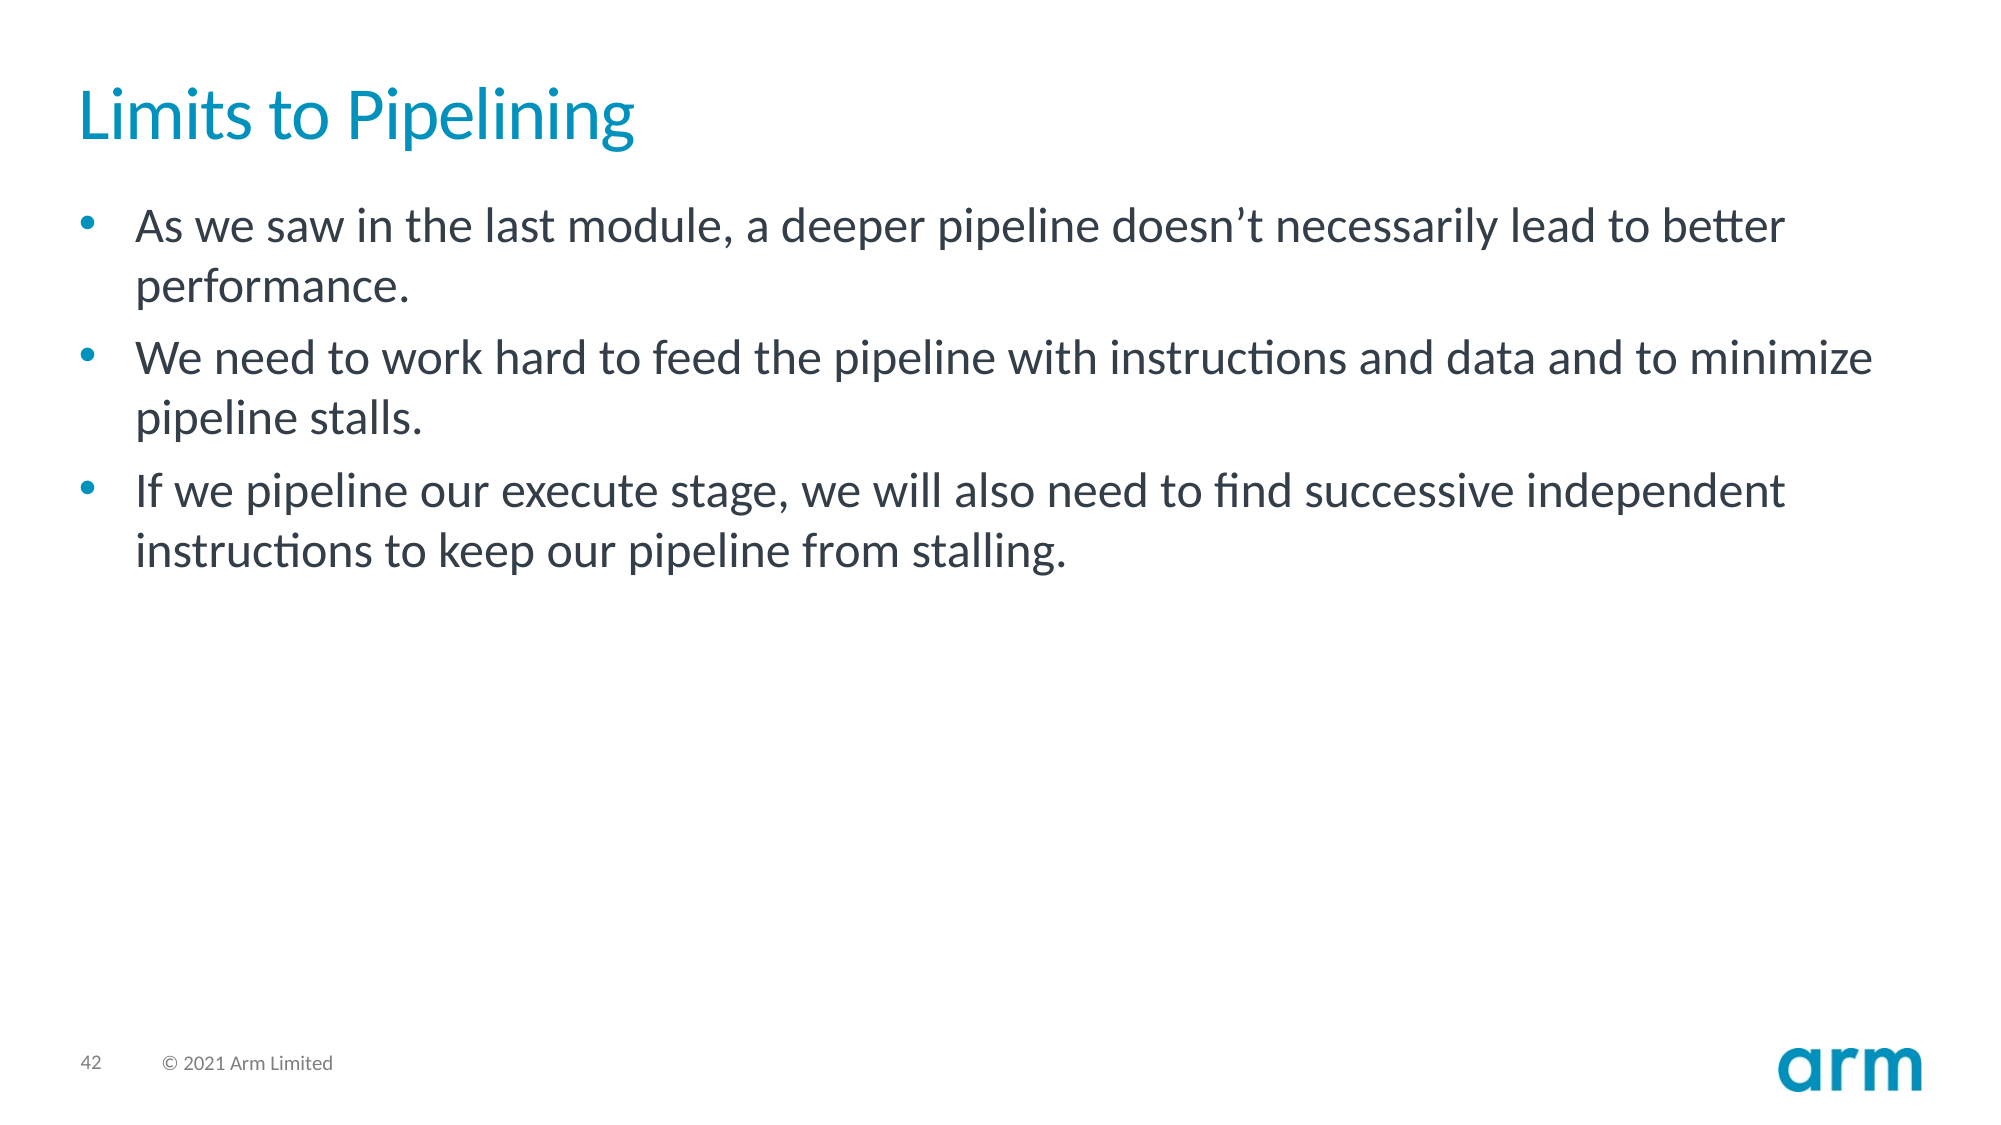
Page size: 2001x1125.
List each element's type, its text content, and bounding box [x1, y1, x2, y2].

picture [1911, 1048, 1922, 1062]
picture [1778, 1072, 1794, 1092]
picture [1889, 1048, 1903, 1053]
picture [1788, 1056, 1812, 1083]
list As we saw in the last module, a deeper pipeline doesn’t necessarily lead to better performance. We need to work hard to feed the pipeline with instructions and data and to minimize pipeline stalls. If we pipeline our execute stage, we will also need to find successive independent instructions to keep our pipeline from stalling. [78, 192, 1922, 1004]
picture [1803, 1048, 1922, 1092]
picture [1778, 1048, 1794, 1067]
title Limits to Pipelining [78, 78, 1922, 186]
